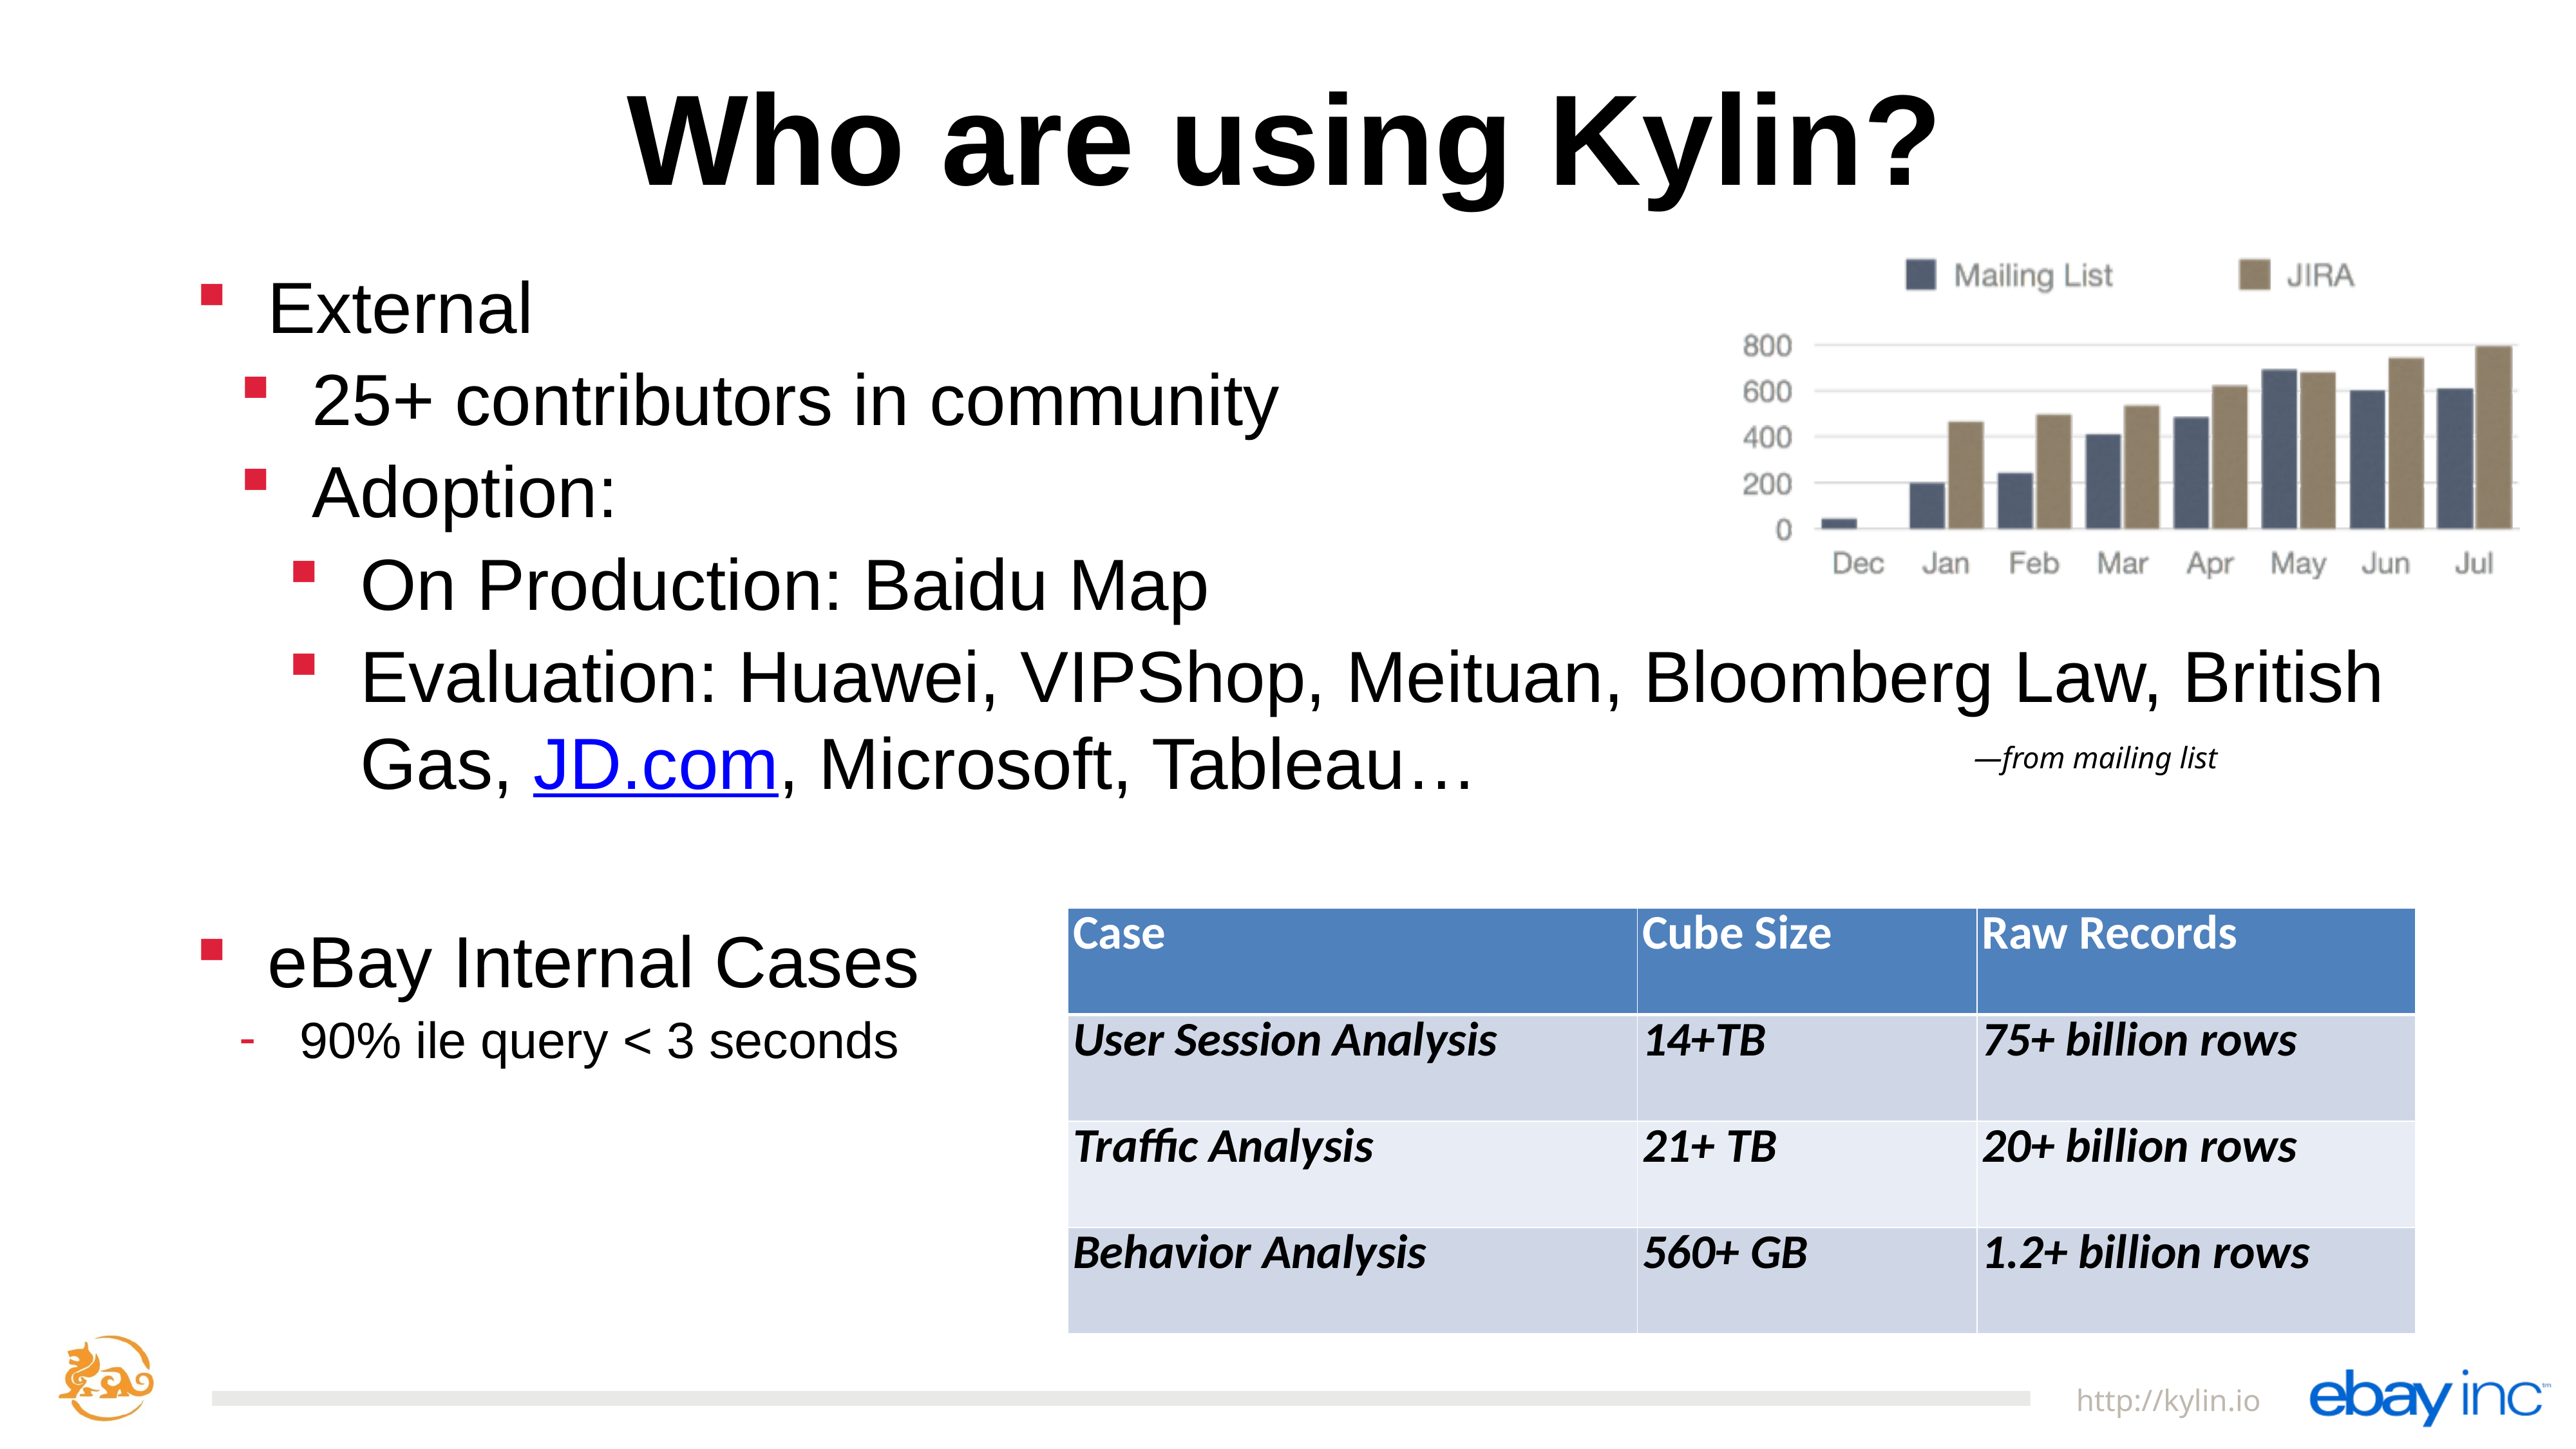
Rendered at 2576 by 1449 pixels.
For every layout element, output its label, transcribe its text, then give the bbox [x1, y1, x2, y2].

table_cell 1.2+ billion rows [1978, 1228, 2415, 1333]
table_header Cube Size [1638, 909, 1976, 1013]
title Who are using Kylin? [64, 25, 2510, 243]
picture [2309, 1368, 2553, 1429]
picture [1742, 256, 2521, 582]
table_cell Traffic Analysis [1068, 1122, 1637, 1227]
table_cell 14+TB [1638, 1016, 1976, 1121]
table_cell 21+ TB [1638, 1122, 1976, 1227]
table_cell 20+ billion rows [1978, 1122, 2415, 1227]
text_box —from mailing list [1964, 734, 2228, 780]
picture [48, 1321, 163, 1435]
table_cell 560+ GB [1638, 1228, 1976, 1333]
table_cell User Session Analysis [1068, 1016, 1637, 1121]
table_cell Behavior Analysis [1068, 1228, 1637, 1333]
table_header Raw Records [1978, 909, 2415, 1013]
list External 25+ contributors in community Adoption: On Production: Baidu Map Evaluation: Huawei, VIPShop, Meituan, Bloomberg Law, British Gas, JD.com, Microsoft, Tableau… eBay Internal Cases 90% ile query < 3 seconds [191, 256, 2488, 1378]
table_header Case [1068, 909, 1637, 1013]
table_cell 75+ billion rows [1978, 1016, 2415, 1121]
